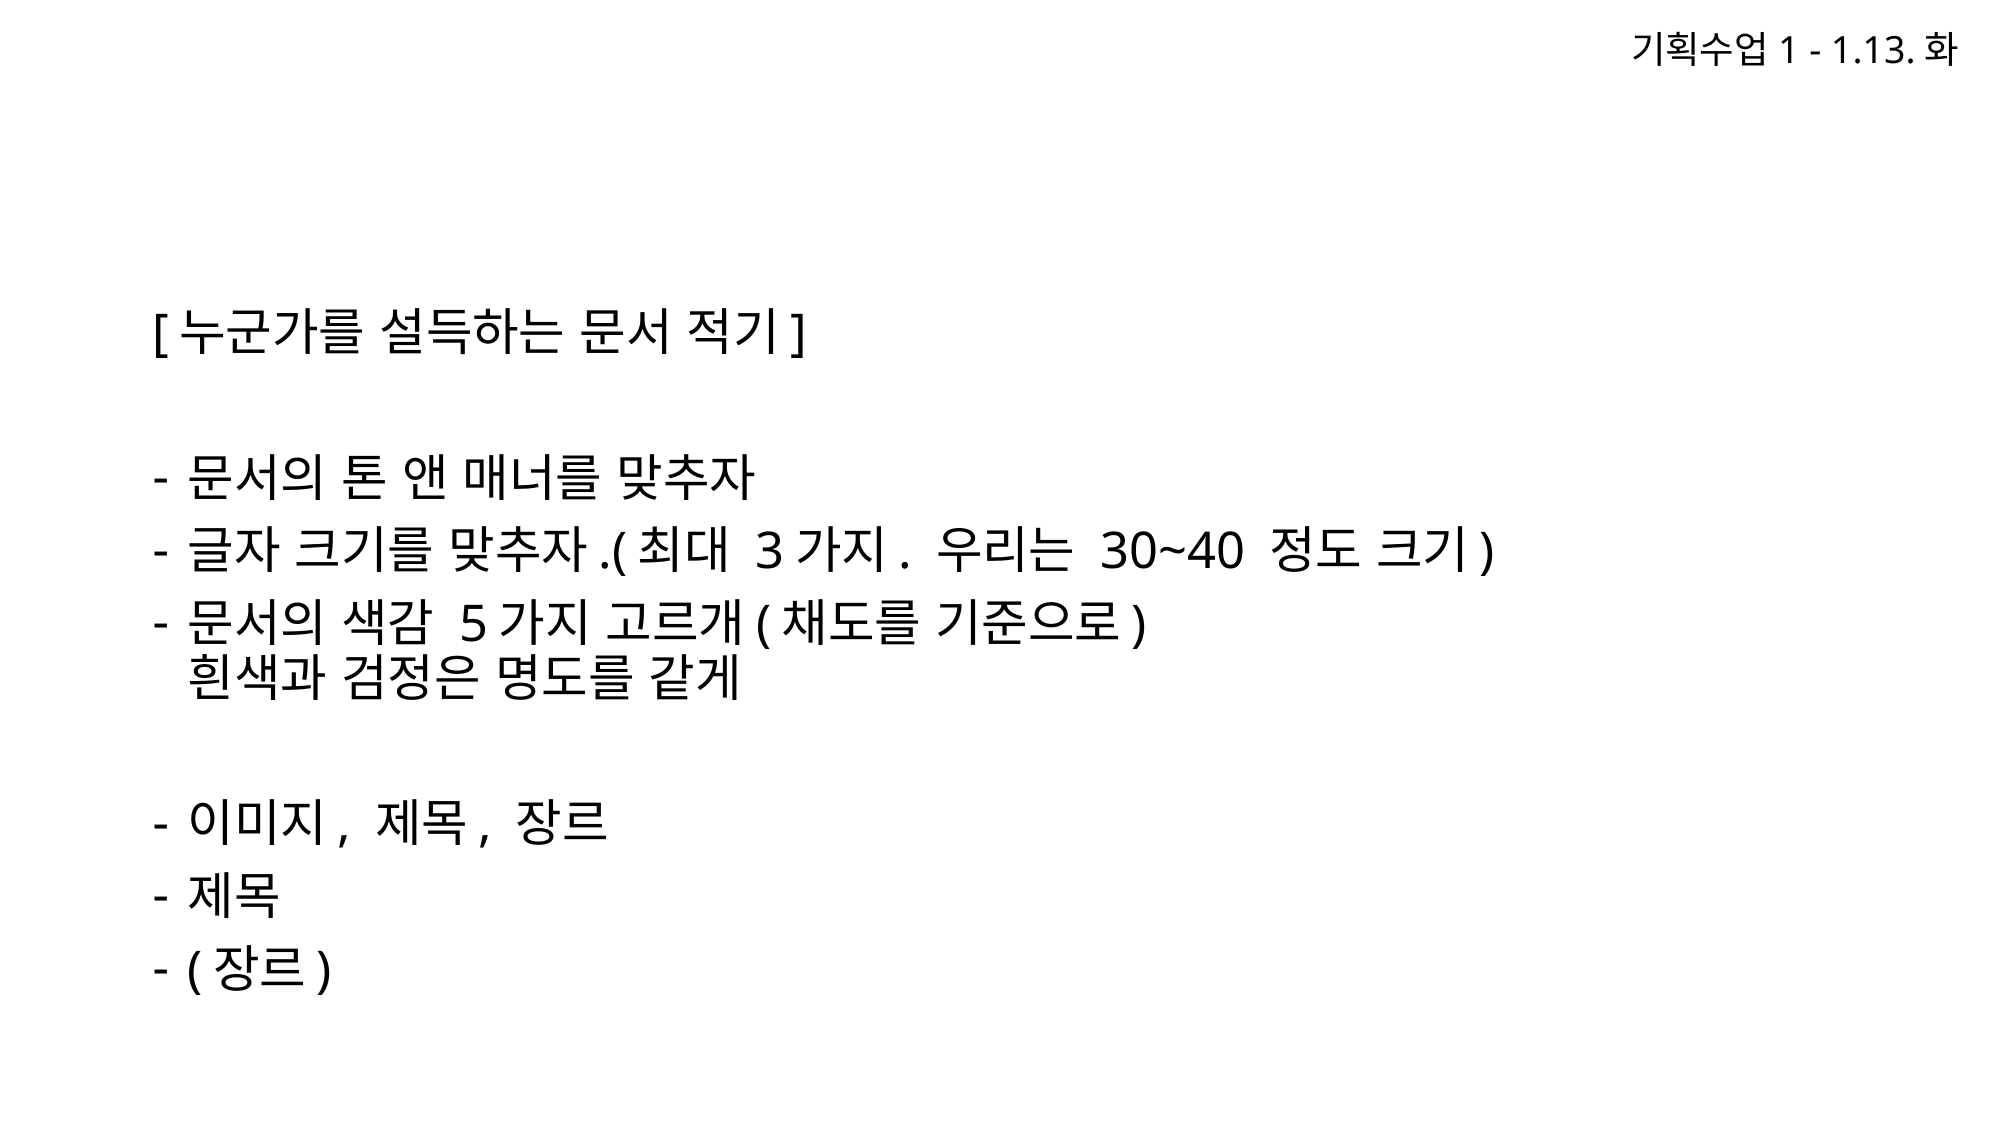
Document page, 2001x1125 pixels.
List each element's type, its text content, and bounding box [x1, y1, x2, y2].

list [누군가를 설득하는 문서 적기] 문서의 톤 앤 매너를 맞추자 글자 크기를 맞추자.(최대 3가지. 우리는 30~40 정도 크기) 문서의 색감 5가지 고르개(채도를 기준으로) 흰색과 검정은 명도를 같게 이미지, 제목, 장르 제목 (장르) [137, 299, 1863, 1014]
text_box 기획수업1 - 1.13.화 [1544, 19, 1974, 79]
